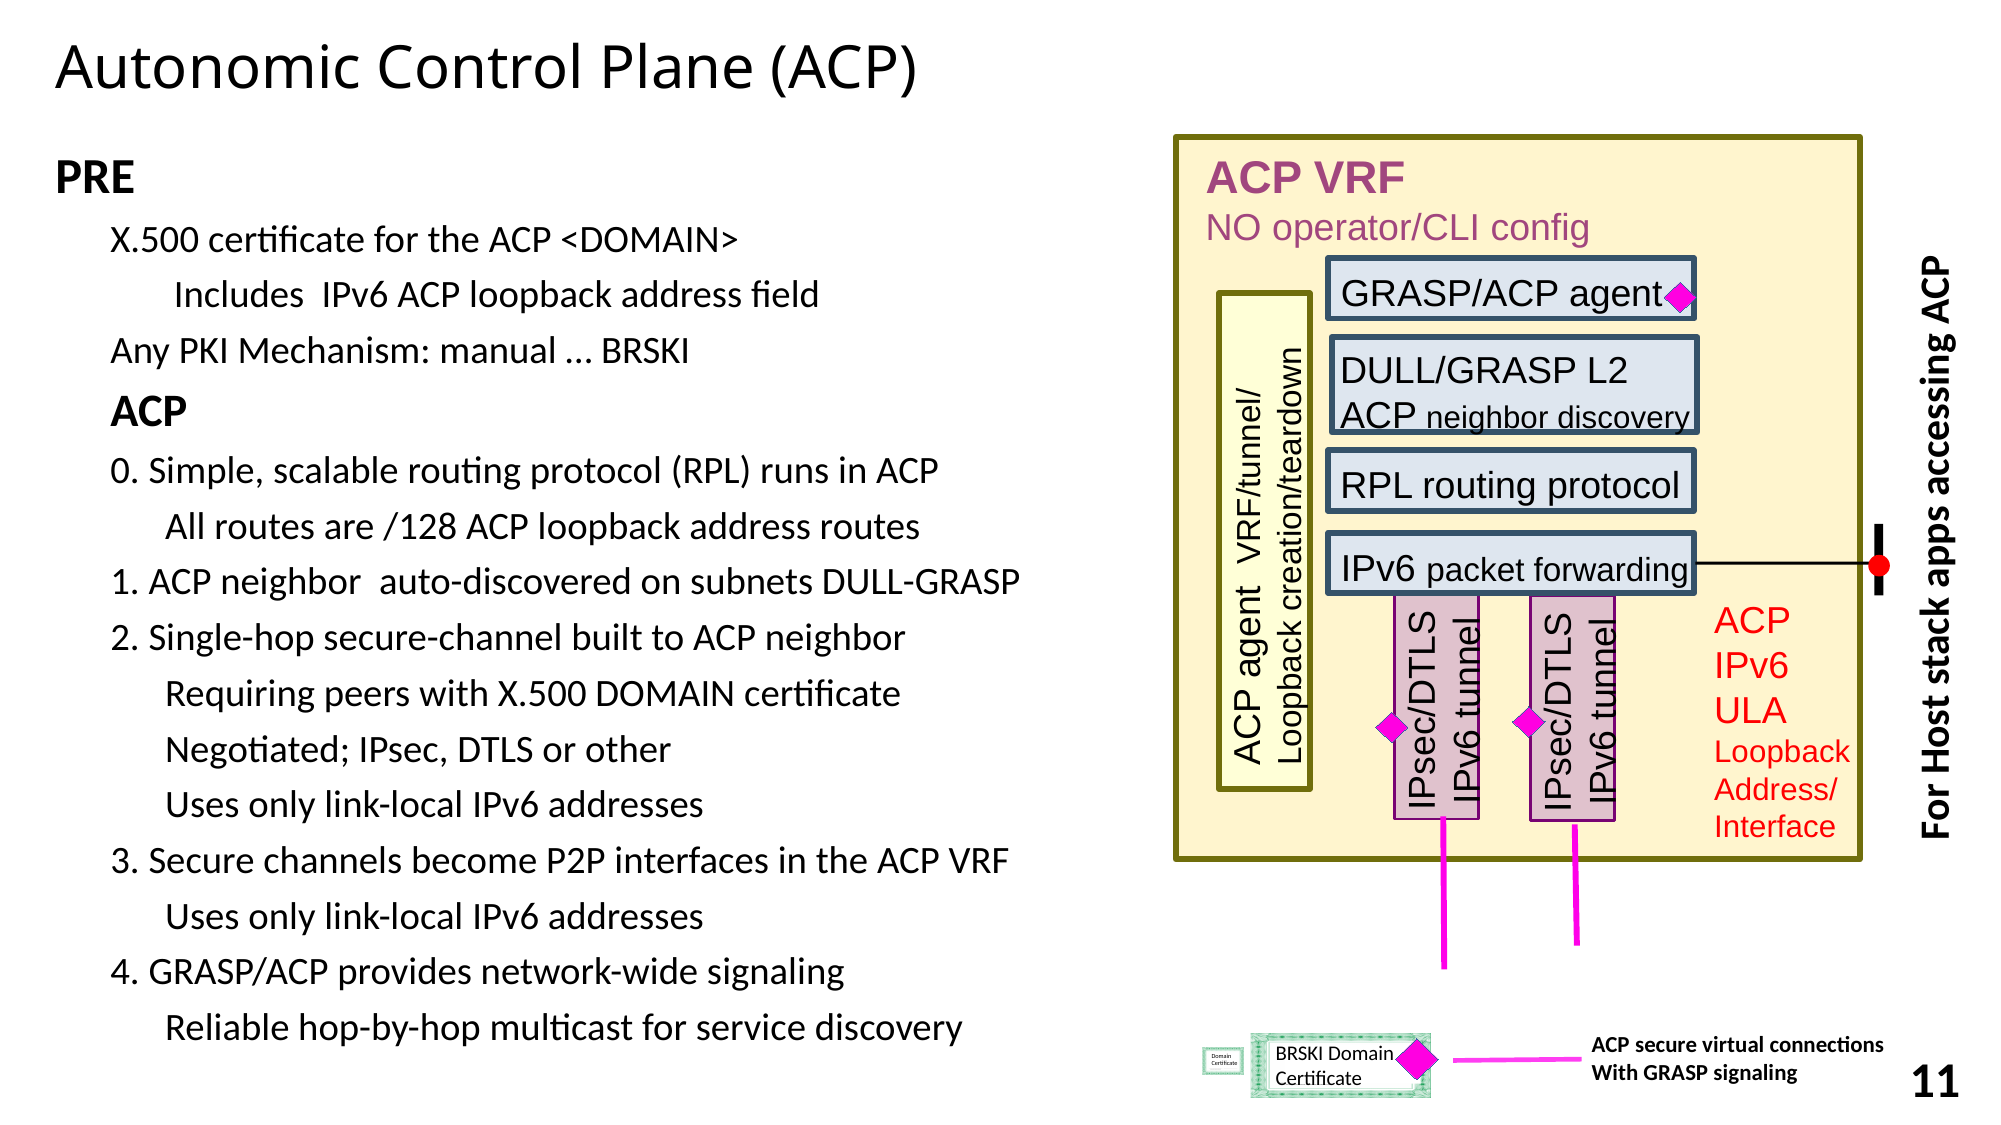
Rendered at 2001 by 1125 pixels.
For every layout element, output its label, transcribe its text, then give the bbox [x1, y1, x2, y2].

text_box [1453, 1058, 1582, 1062]
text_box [1324, 336, 1706, 438]
text_box ACP IPv6 ULA Loopback Address/ Interface [1699, 589, 1866, 834]
text_box ACP VRF NO operator/CLI config [1190, 140, 1606, 249]
text_box For Host stack apps accessing ACP [1899, 240, 1965, 856]
text_box Autonomic Control Plane (ACP) [40, 28, 1105, 142]
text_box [1325, 532, 1705, 594]
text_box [1196, 1044, 1253, 1075]
text_box [1219, 781, 1310, 790]
text_box [1375, 719, 1384, 736]
text_box [1512, 715, 1520, 729]
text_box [1250, 1032, 1432, 1098]
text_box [1325, 450, 1696, 512]
text_box ACP secure virtual connections With GRASP signaling [1576, 1022, 1900, 1092]
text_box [1325, 257, 1695, 319]
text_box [1389, 602, 1489, 826]
text_box [1175, 136, 1860, 860]
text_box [1525, 602, 1625, 828]
text_box [1868, 554, 1890, 577]
text_box PRE X.500 certificate for the ACP <DOMAIN> Includes IPv6 ACP loopback address field Any PKI Mechanism: manual … BRSKI ACP 0. Simple, scalable routing protocol (RPL) runs in ACP All routes are /128 ACP loopback address routes 1. ACP neighbor auto-discovered on subnets DULL-GRASP 2. Single-hop secure-channel built to ACP neighbor Requiring peers with X.500 DOMAIN certificate Negotiated; IPsec, DTLS or other Uses only link-local IPv6 addresses 3. Secure channels become P2P interfaces in the ACP VRF Uses only link-local IPv6 addresses 4. GRASP/ACP provides network-wide signaling Reliable hop-by-hop multicast for service discovery [40, 142, 1219, 1125]
text_box ACP agent VRF/tunnel/ Loopback creation/teardown [1215, 264, 1310, 781]
